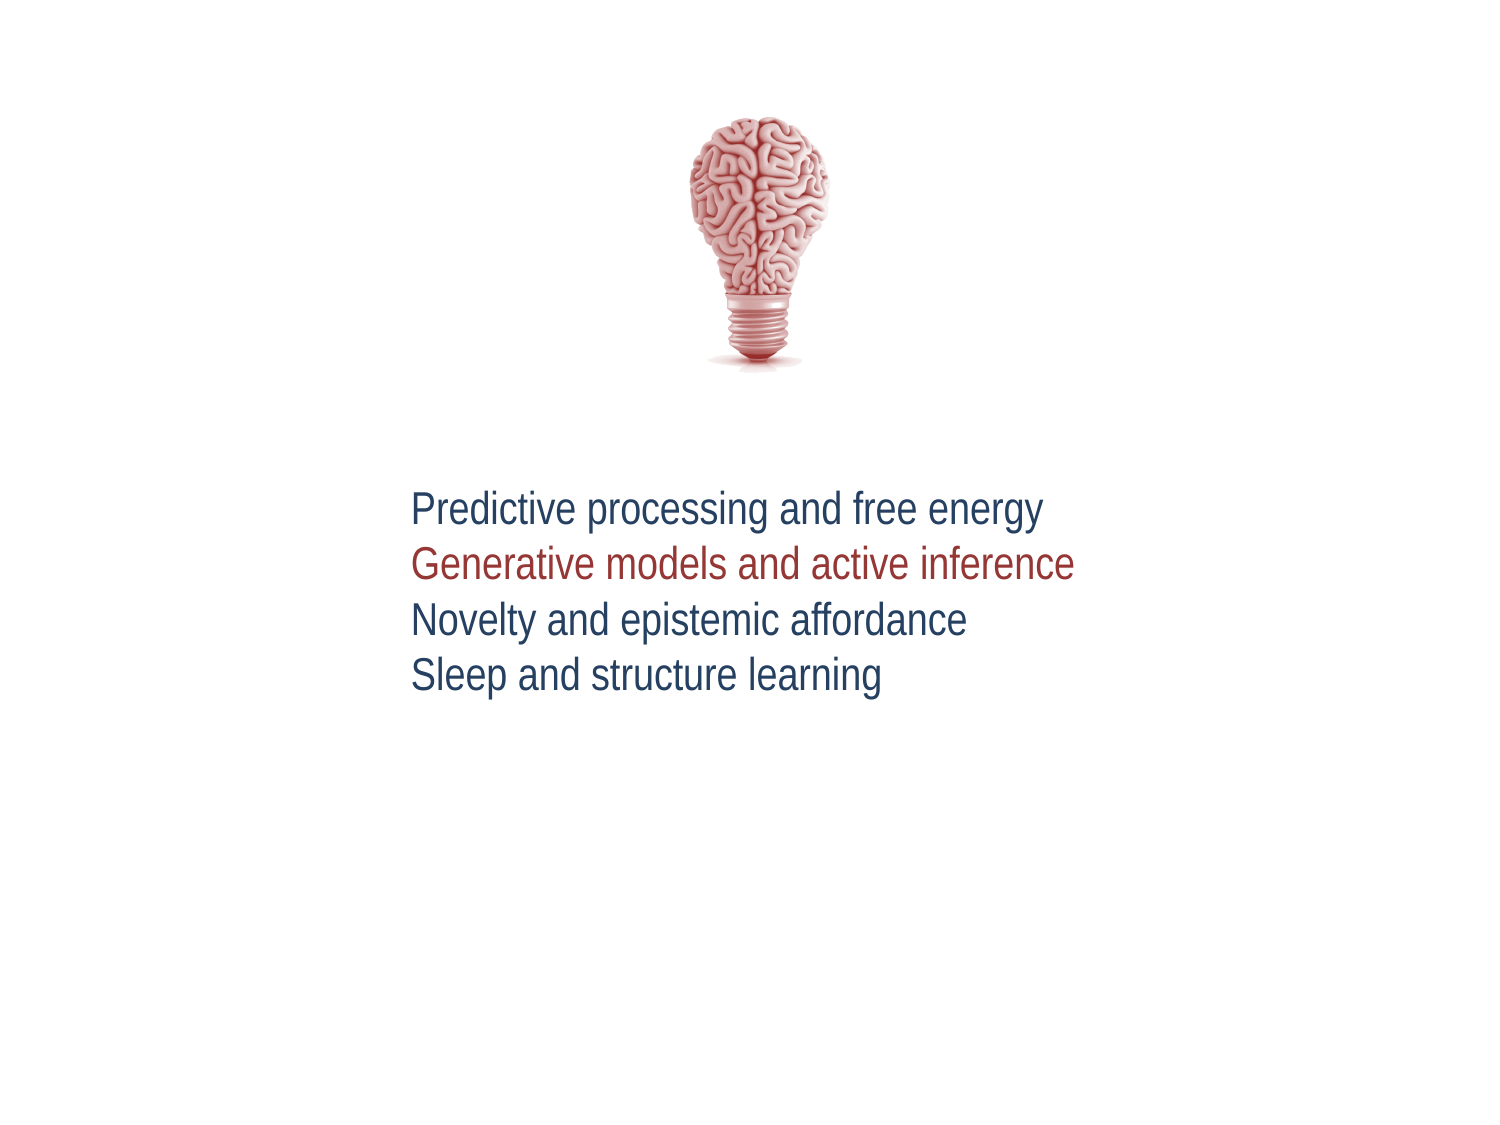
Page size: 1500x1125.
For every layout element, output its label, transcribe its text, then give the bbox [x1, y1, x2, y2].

text_box Predictive processing and free energy Generative models and active inference Novelty and epistemic affordance Sleep and structure learning [396, 470, 1120, 708]
picture [617, 103, 899, 385]
